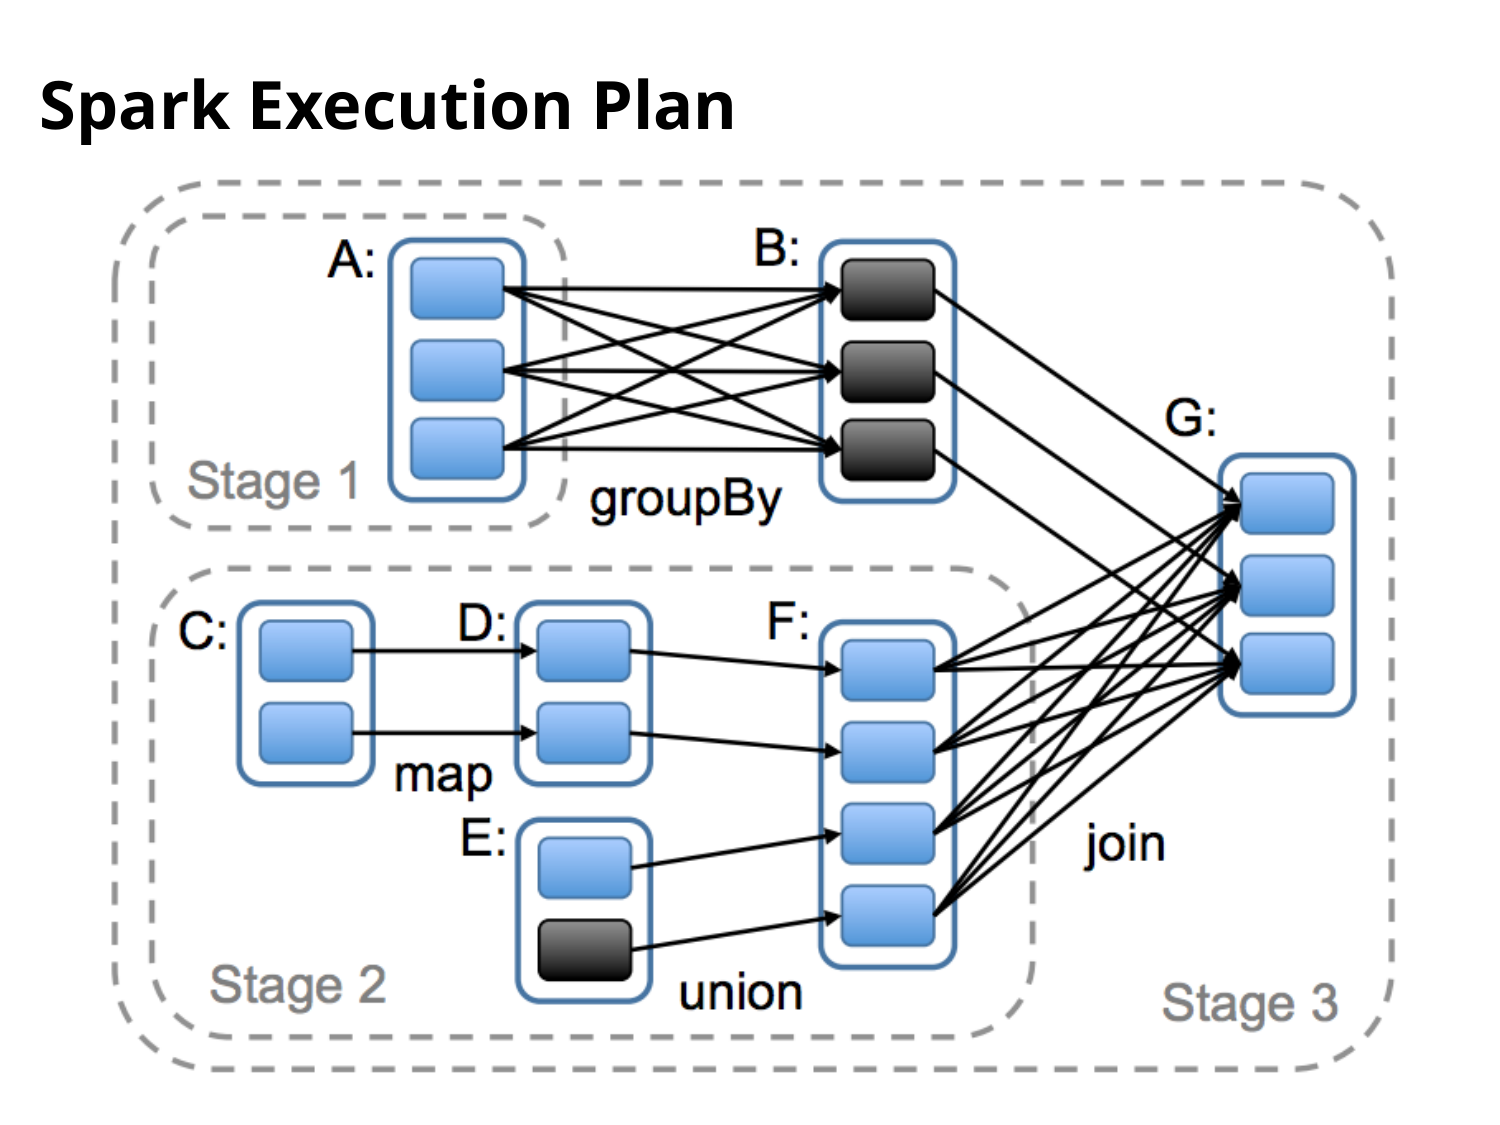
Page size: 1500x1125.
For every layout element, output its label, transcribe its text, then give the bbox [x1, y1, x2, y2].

picture [87, 162, 1426, 1094]
title Spark Execution Plan [24, 18, 1451, 188]
